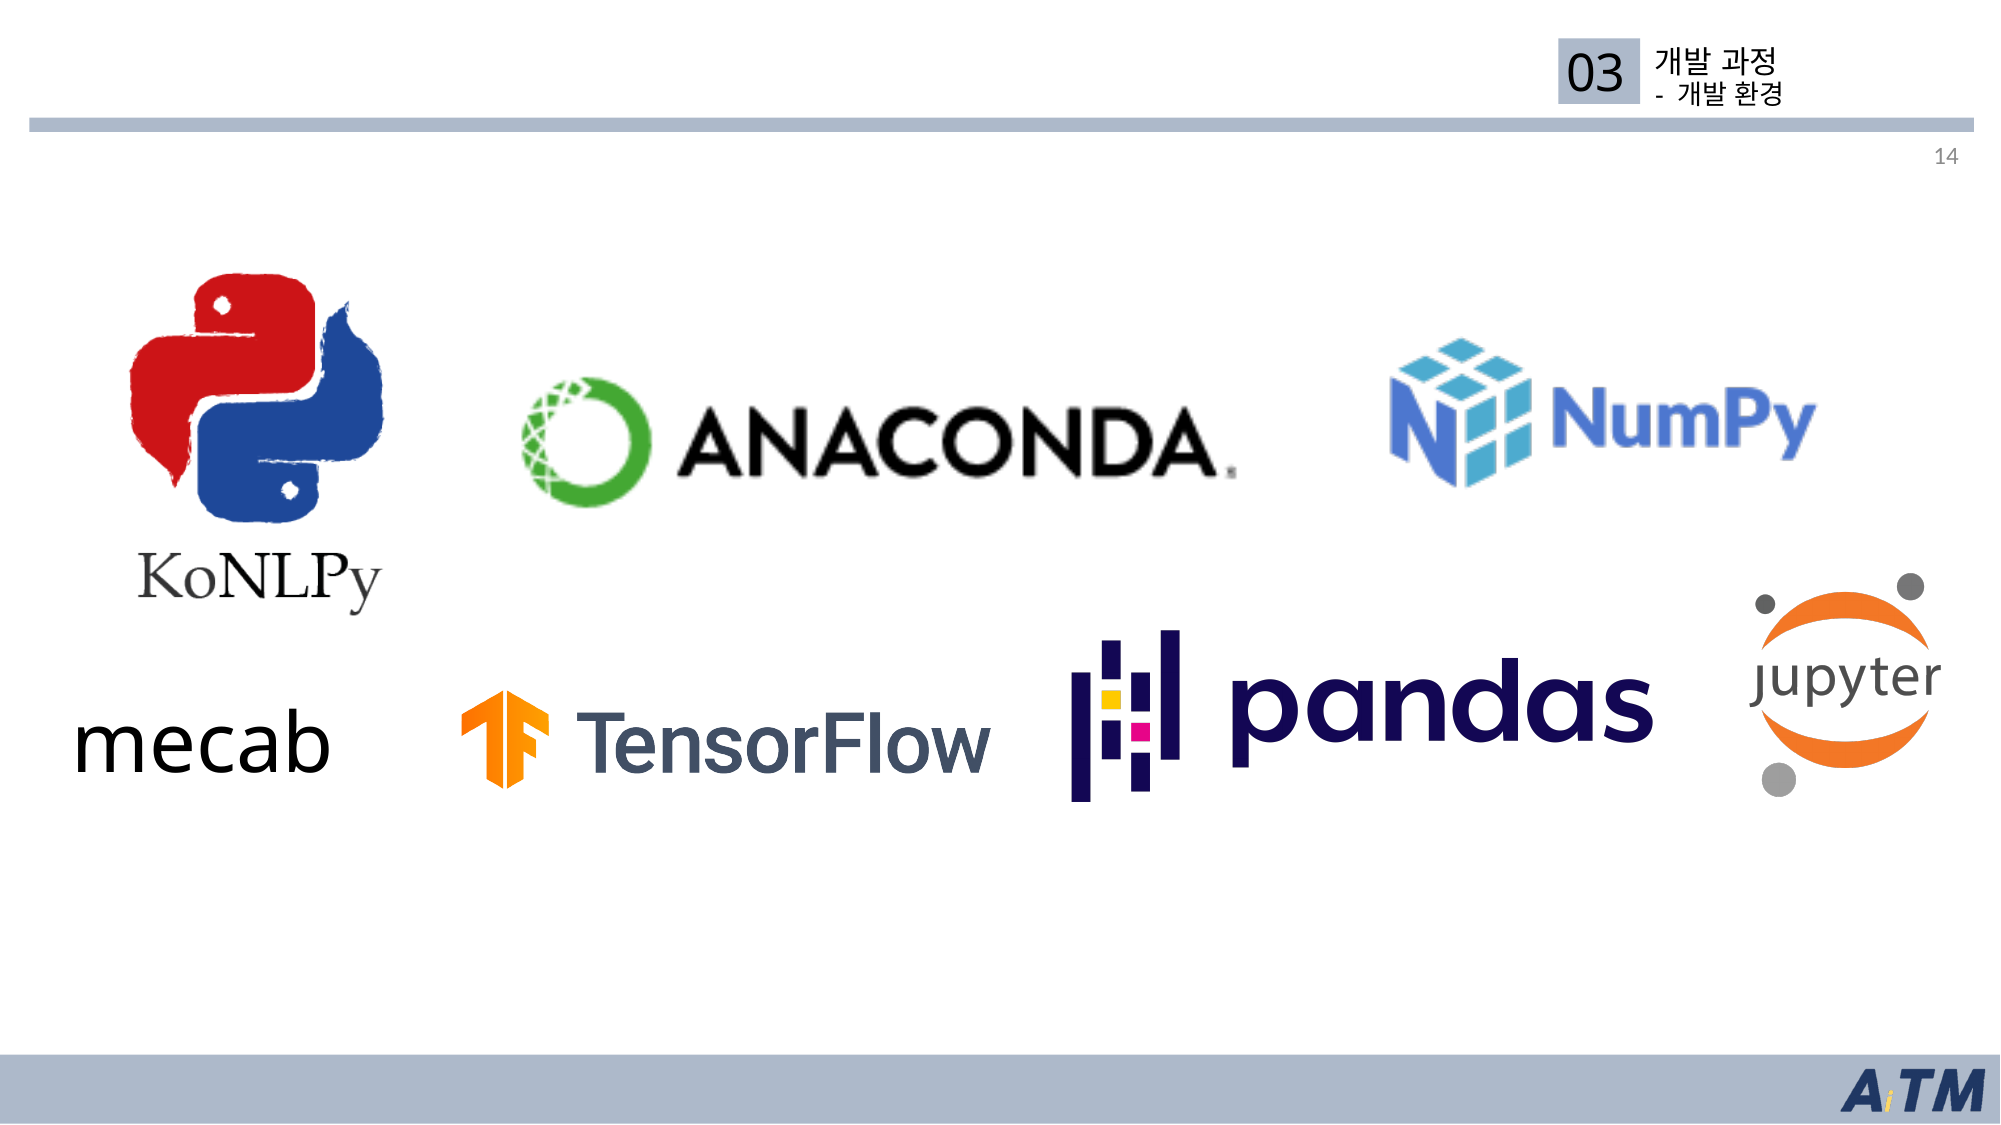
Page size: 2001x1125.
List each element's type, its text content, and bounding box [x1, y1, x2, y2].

text_box 14 [1523, 124, 1974, 185]
text_box 개발 과정 [1640, 118, 2000, 125]
text_box 03 [1551, 32, 1659, 110]
text_box [0, 1054, 2000, 1125]
text_box 개발 과정 [1640, 34, 2000, 70]
picture [497, 364, 1263, 523]
picture [1747, 570, 1944, 798]
picture [1362, 304, 1847, 523]
text_box mecab [56, 681, 401, 797]
picture [1831, 1058, 1993, 1117]
text_box - 개발 환경 [1640, 70, 2000, 118]
picture [113, 262, 402, 625]
picture [401, 587, 1681, 849]
text_box [28, 117, 1640, 133]
